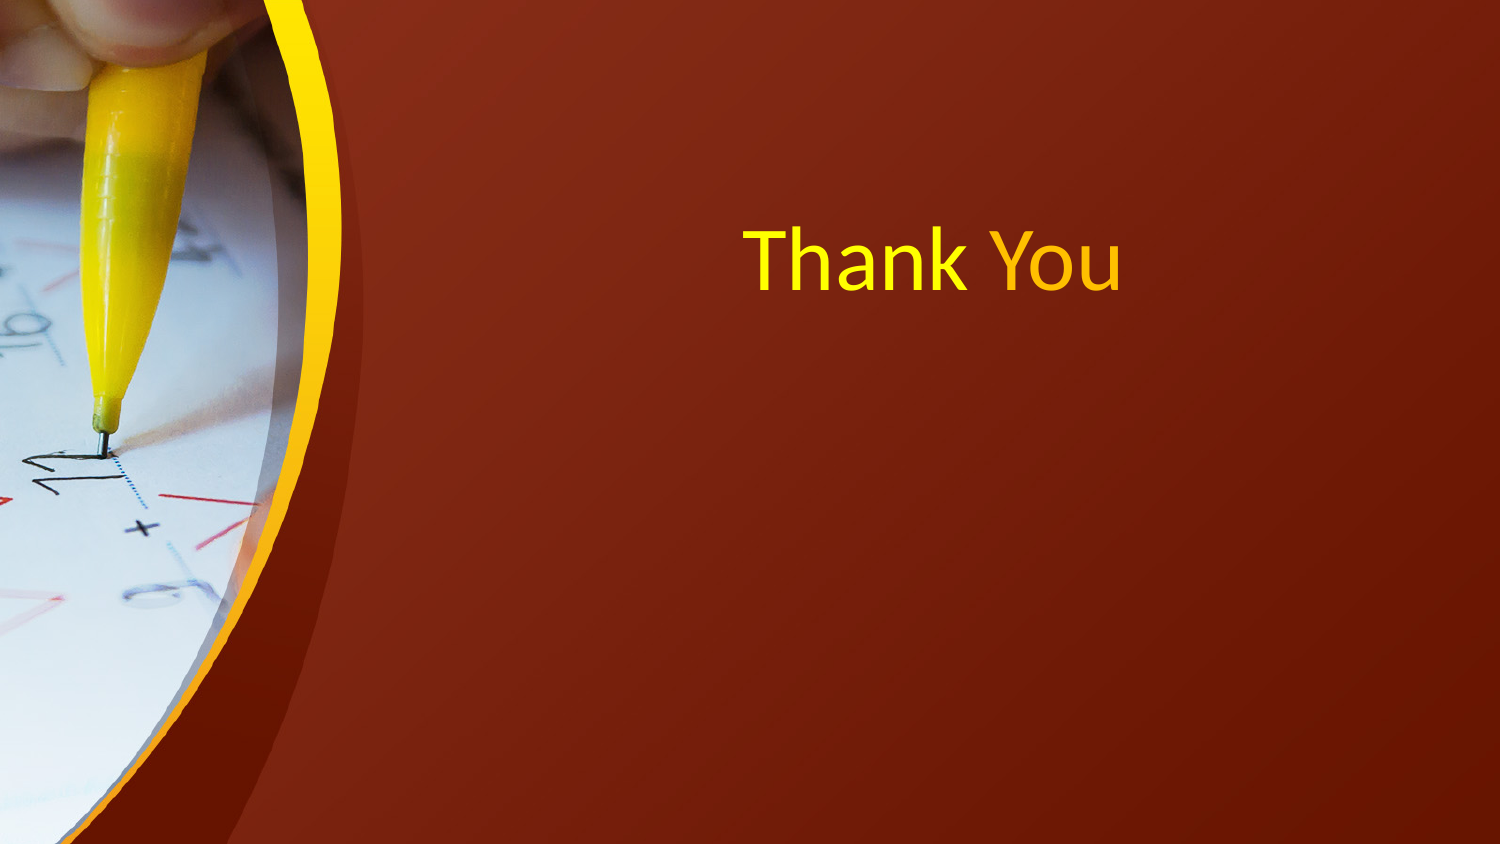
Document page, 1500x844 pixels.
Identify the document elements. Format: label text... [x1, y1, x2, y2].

picture [0, 0, 1500, 844]
title Thank You [416, 72, 1451, 435]
